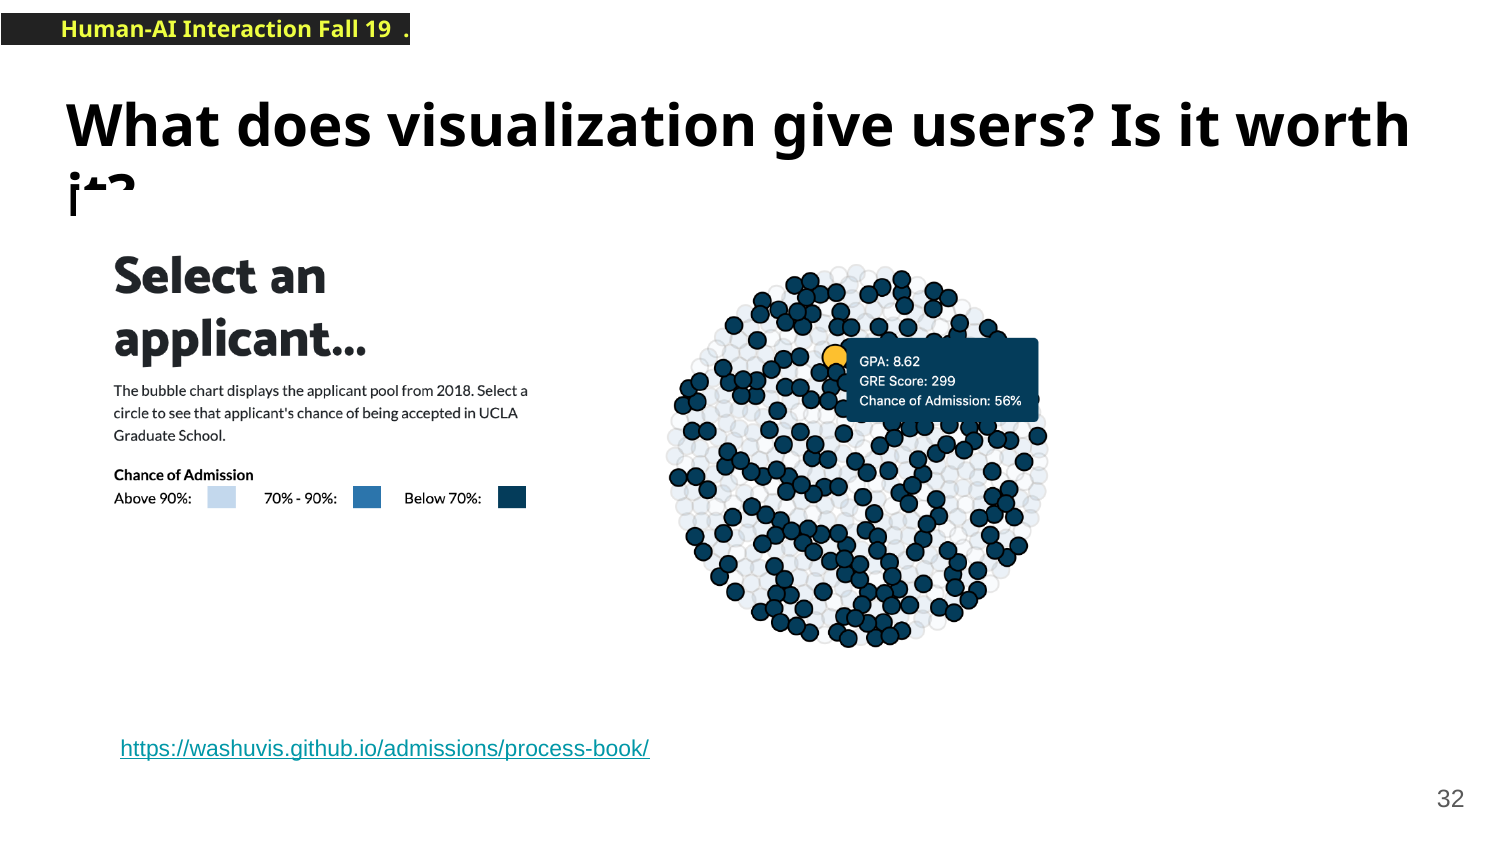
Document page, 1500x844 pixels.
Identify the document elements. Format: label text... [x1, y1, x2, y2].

picture [76, 190, 1183, 747]
slide_number ‹#› [1389, 764, 1480, 830]
title What does visualization give users? Is it worth it? [51, 72, 1449, 167]
text_box https://washuvis.github.io/admissions/process-book/ [105, 755, 1107, 830]
